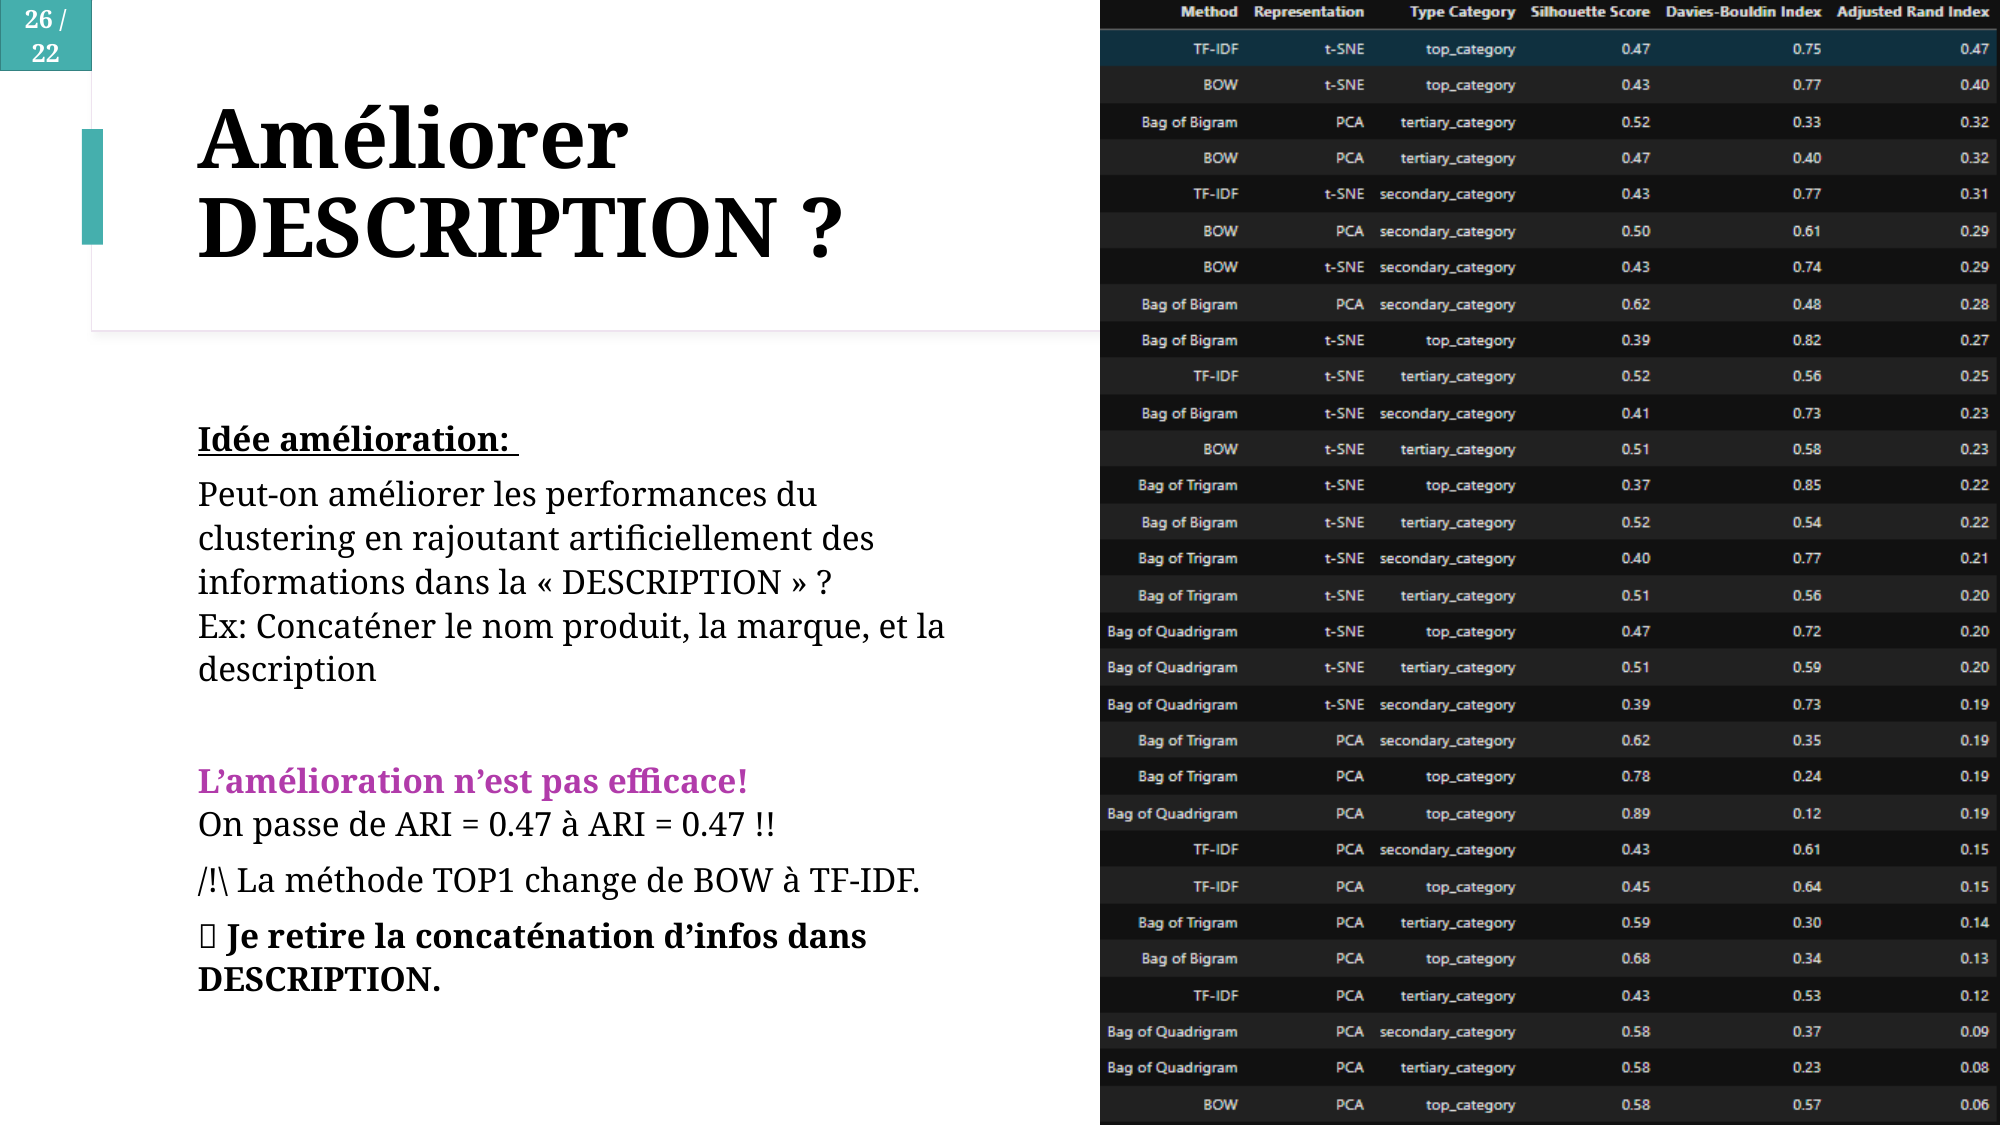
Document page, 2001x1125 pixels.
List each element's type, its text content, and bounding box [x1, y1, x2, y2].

list Idée amélioration: Peut-on améliorer les performances du clustering en rajoutant artificiellement des informations dans la « DESCRIPTION » ? Ex: Concaténer le nom produit, la marque, et la description L’amélioration n’est pas efficace! On passe de ARI = 0.47 à ARI = 0.47 !! /!\ La méthode TOP1 change de BOW à TF-IDF.  Je retire la concaténation d’infos dans DESCRIPTION. [183, 406, 993, 1013]
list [1100, 0, 2000, 1125]
title Améliorer DESCRIPTION ? [183, 90, 1083, 284]
